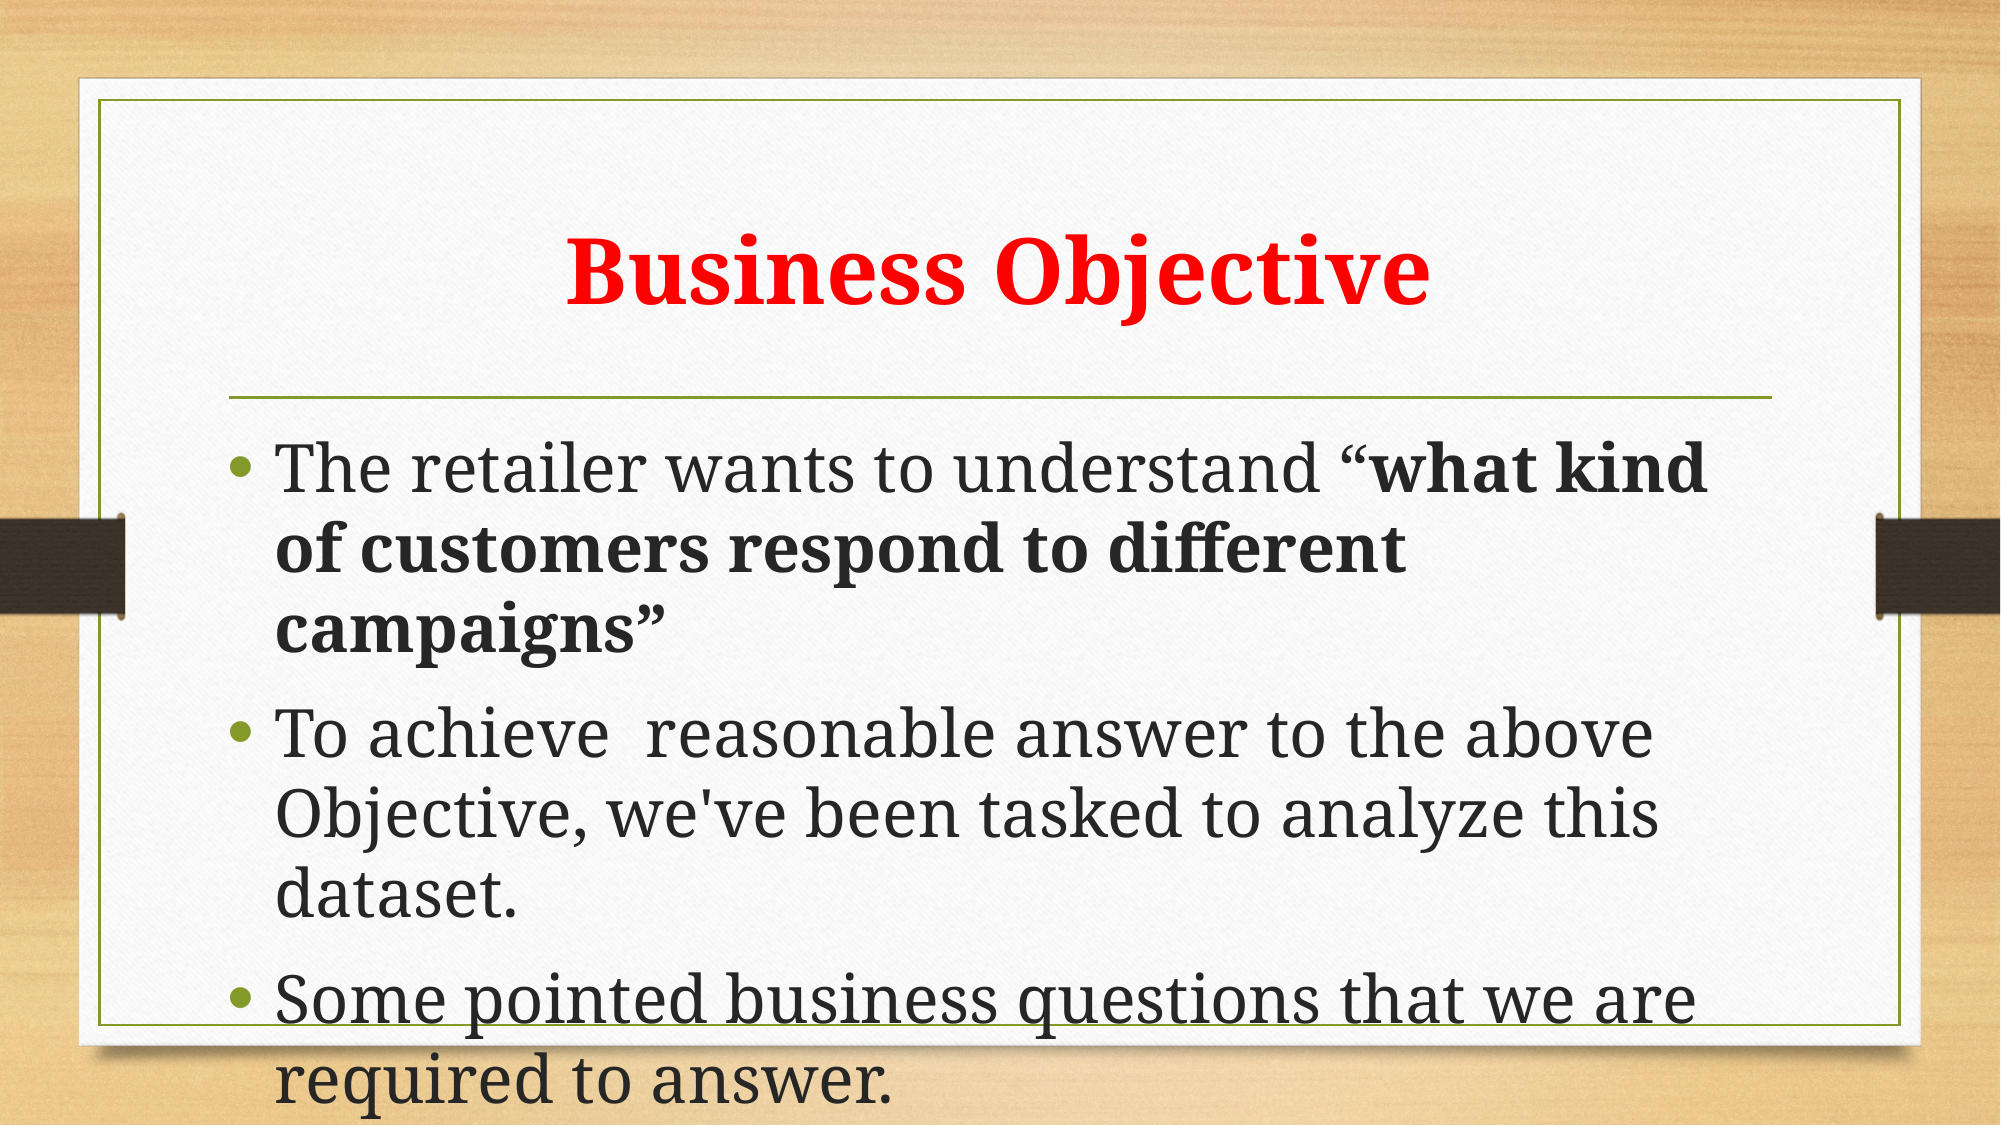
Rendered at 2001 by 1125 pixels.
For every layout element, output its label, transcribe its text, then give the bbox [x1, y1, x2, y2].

title Business Objective [212, 161, 1788, 375]
picture [0, 0, 2001, 1125]
list The retailer wants to understand “what kind of customers respond to different campaigns” To achieve reasonable answer to the above Objective, we've been tasked to analyze this dataset. Some pointed business questions that we are required to answer. [212, 418, 1810, 928]
